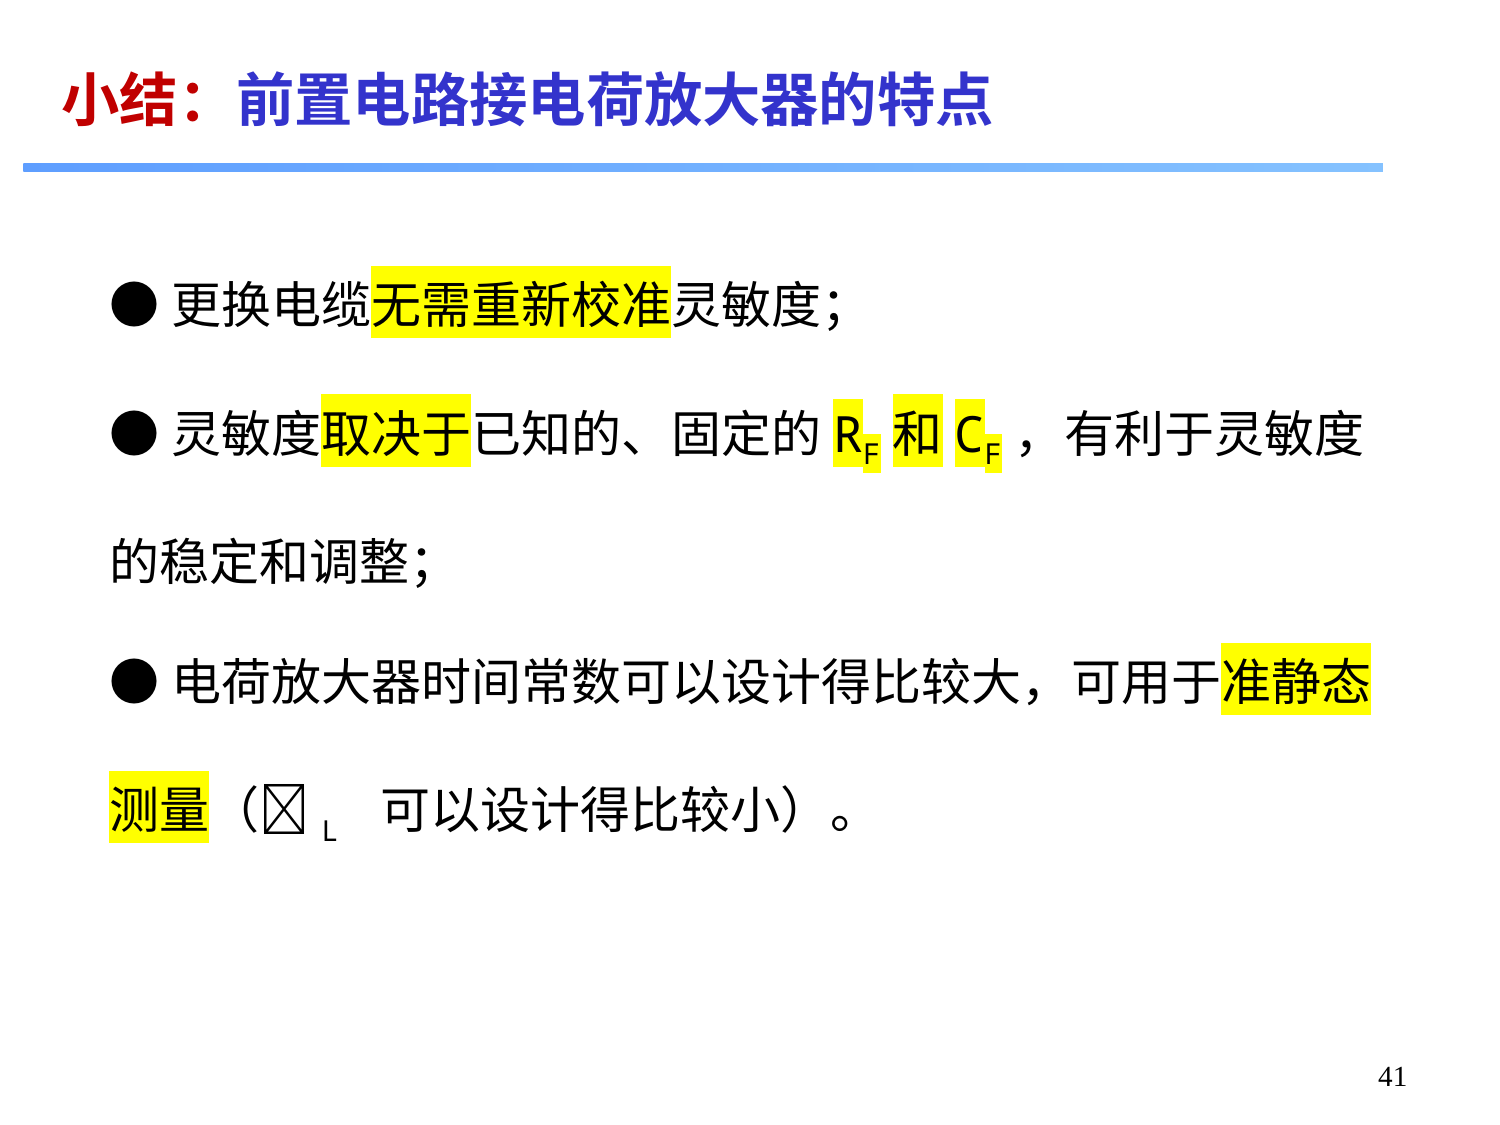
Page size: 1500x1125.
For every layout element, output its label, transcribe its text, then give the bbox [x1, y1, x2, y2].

text_box [21, 162, 1385, 174]
text_box ●更换电缆无需重新校准灵敏度； ●灵敏度取决于已知的、固定的RF和CF，有利于灵敏度的稳定和调整； ●电荷放大器时间常数可以设计得比较大，可用于准静态测量（L 可以设计得比较小）。 [94, 206, 1406, 855]
slide_number 41 [1359, 1049, 1423, 1125]
text_box 小结：前置电路接电荷放大器的特点 [46, 35, 1140, 141]
